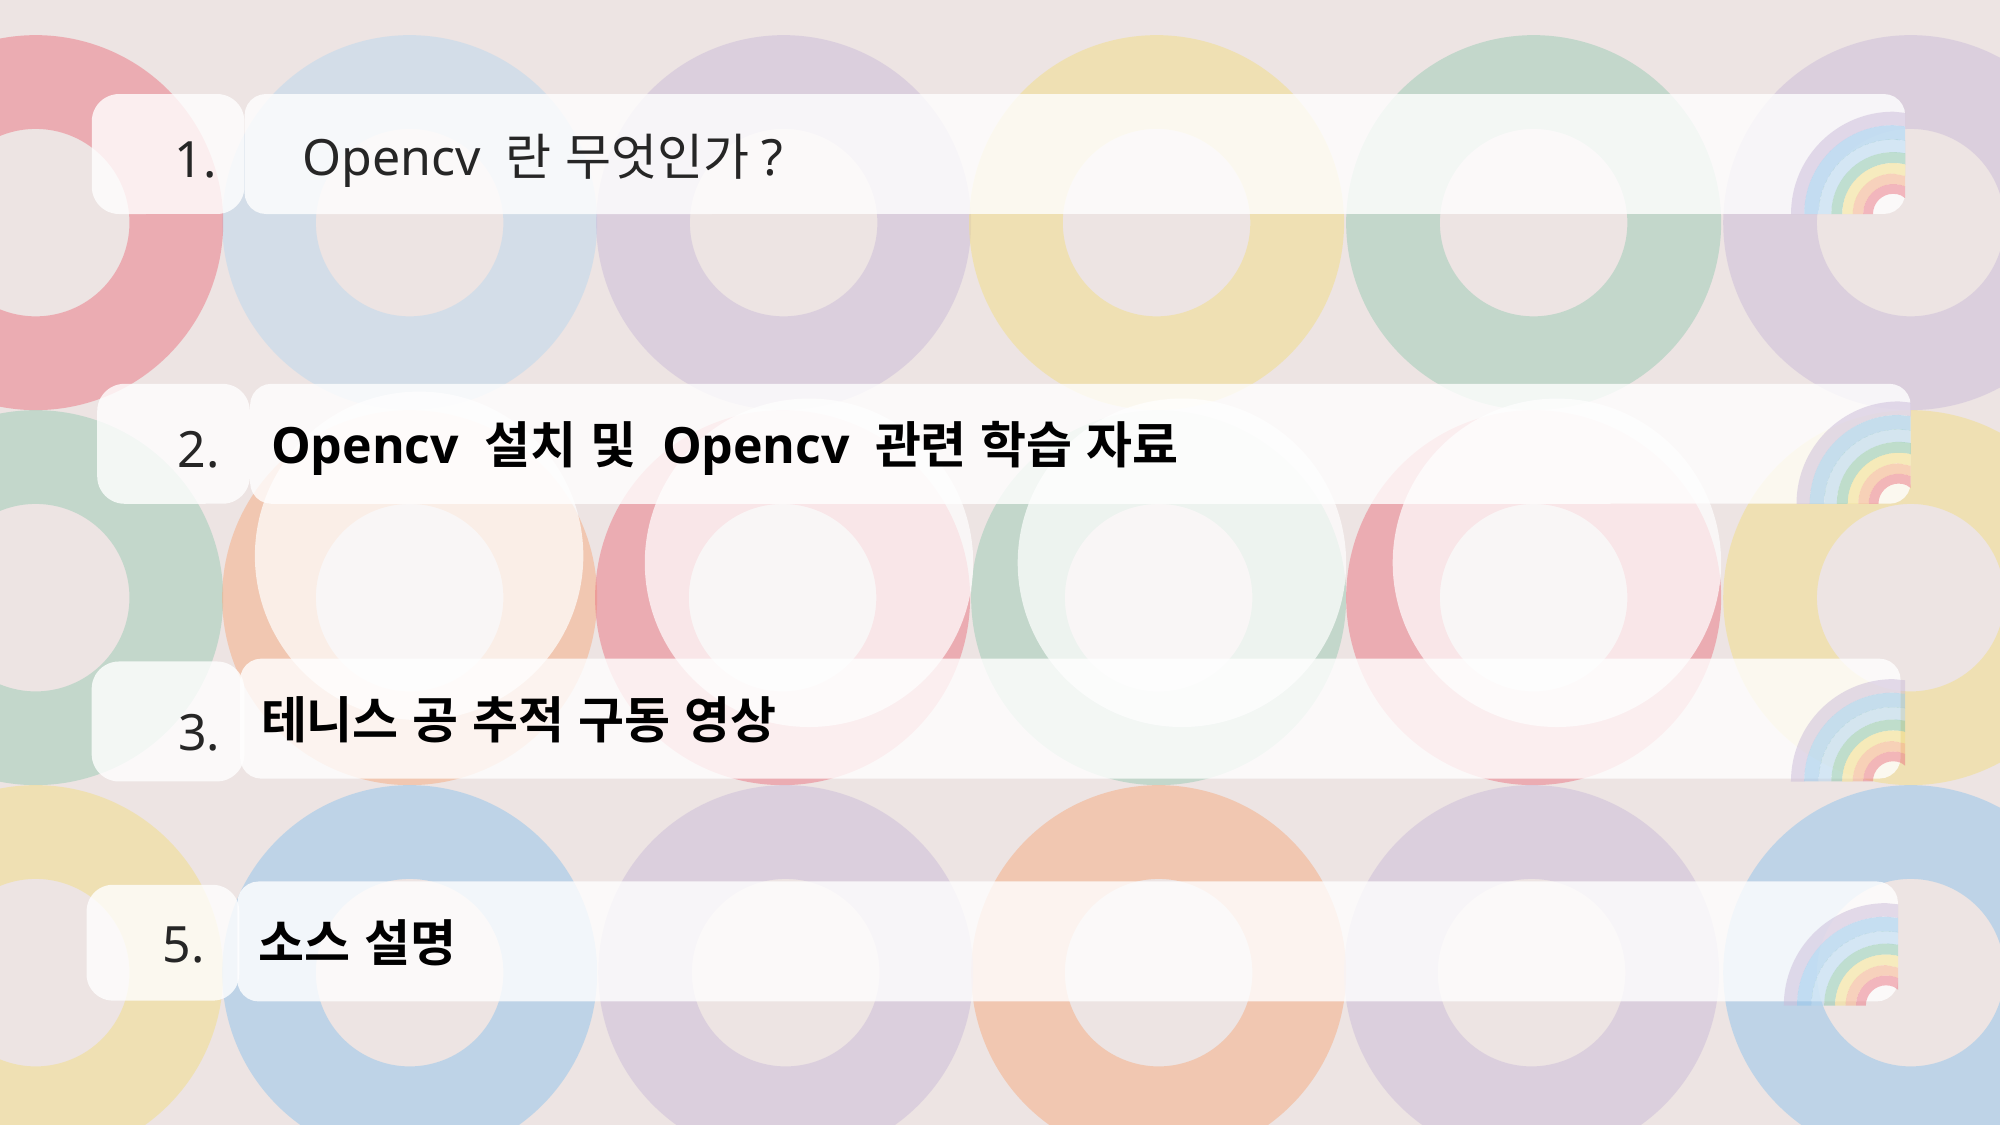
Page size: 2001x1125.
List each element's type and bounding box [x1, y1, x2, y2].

text_box [0, 35, 2000, 1125]
text_box [97, 383, 1911, 504]
text_box [86, 881, 1899, 1006]
text_box [91, 93, 1906, 214]
text_box [91, 658, 1906, 782]
